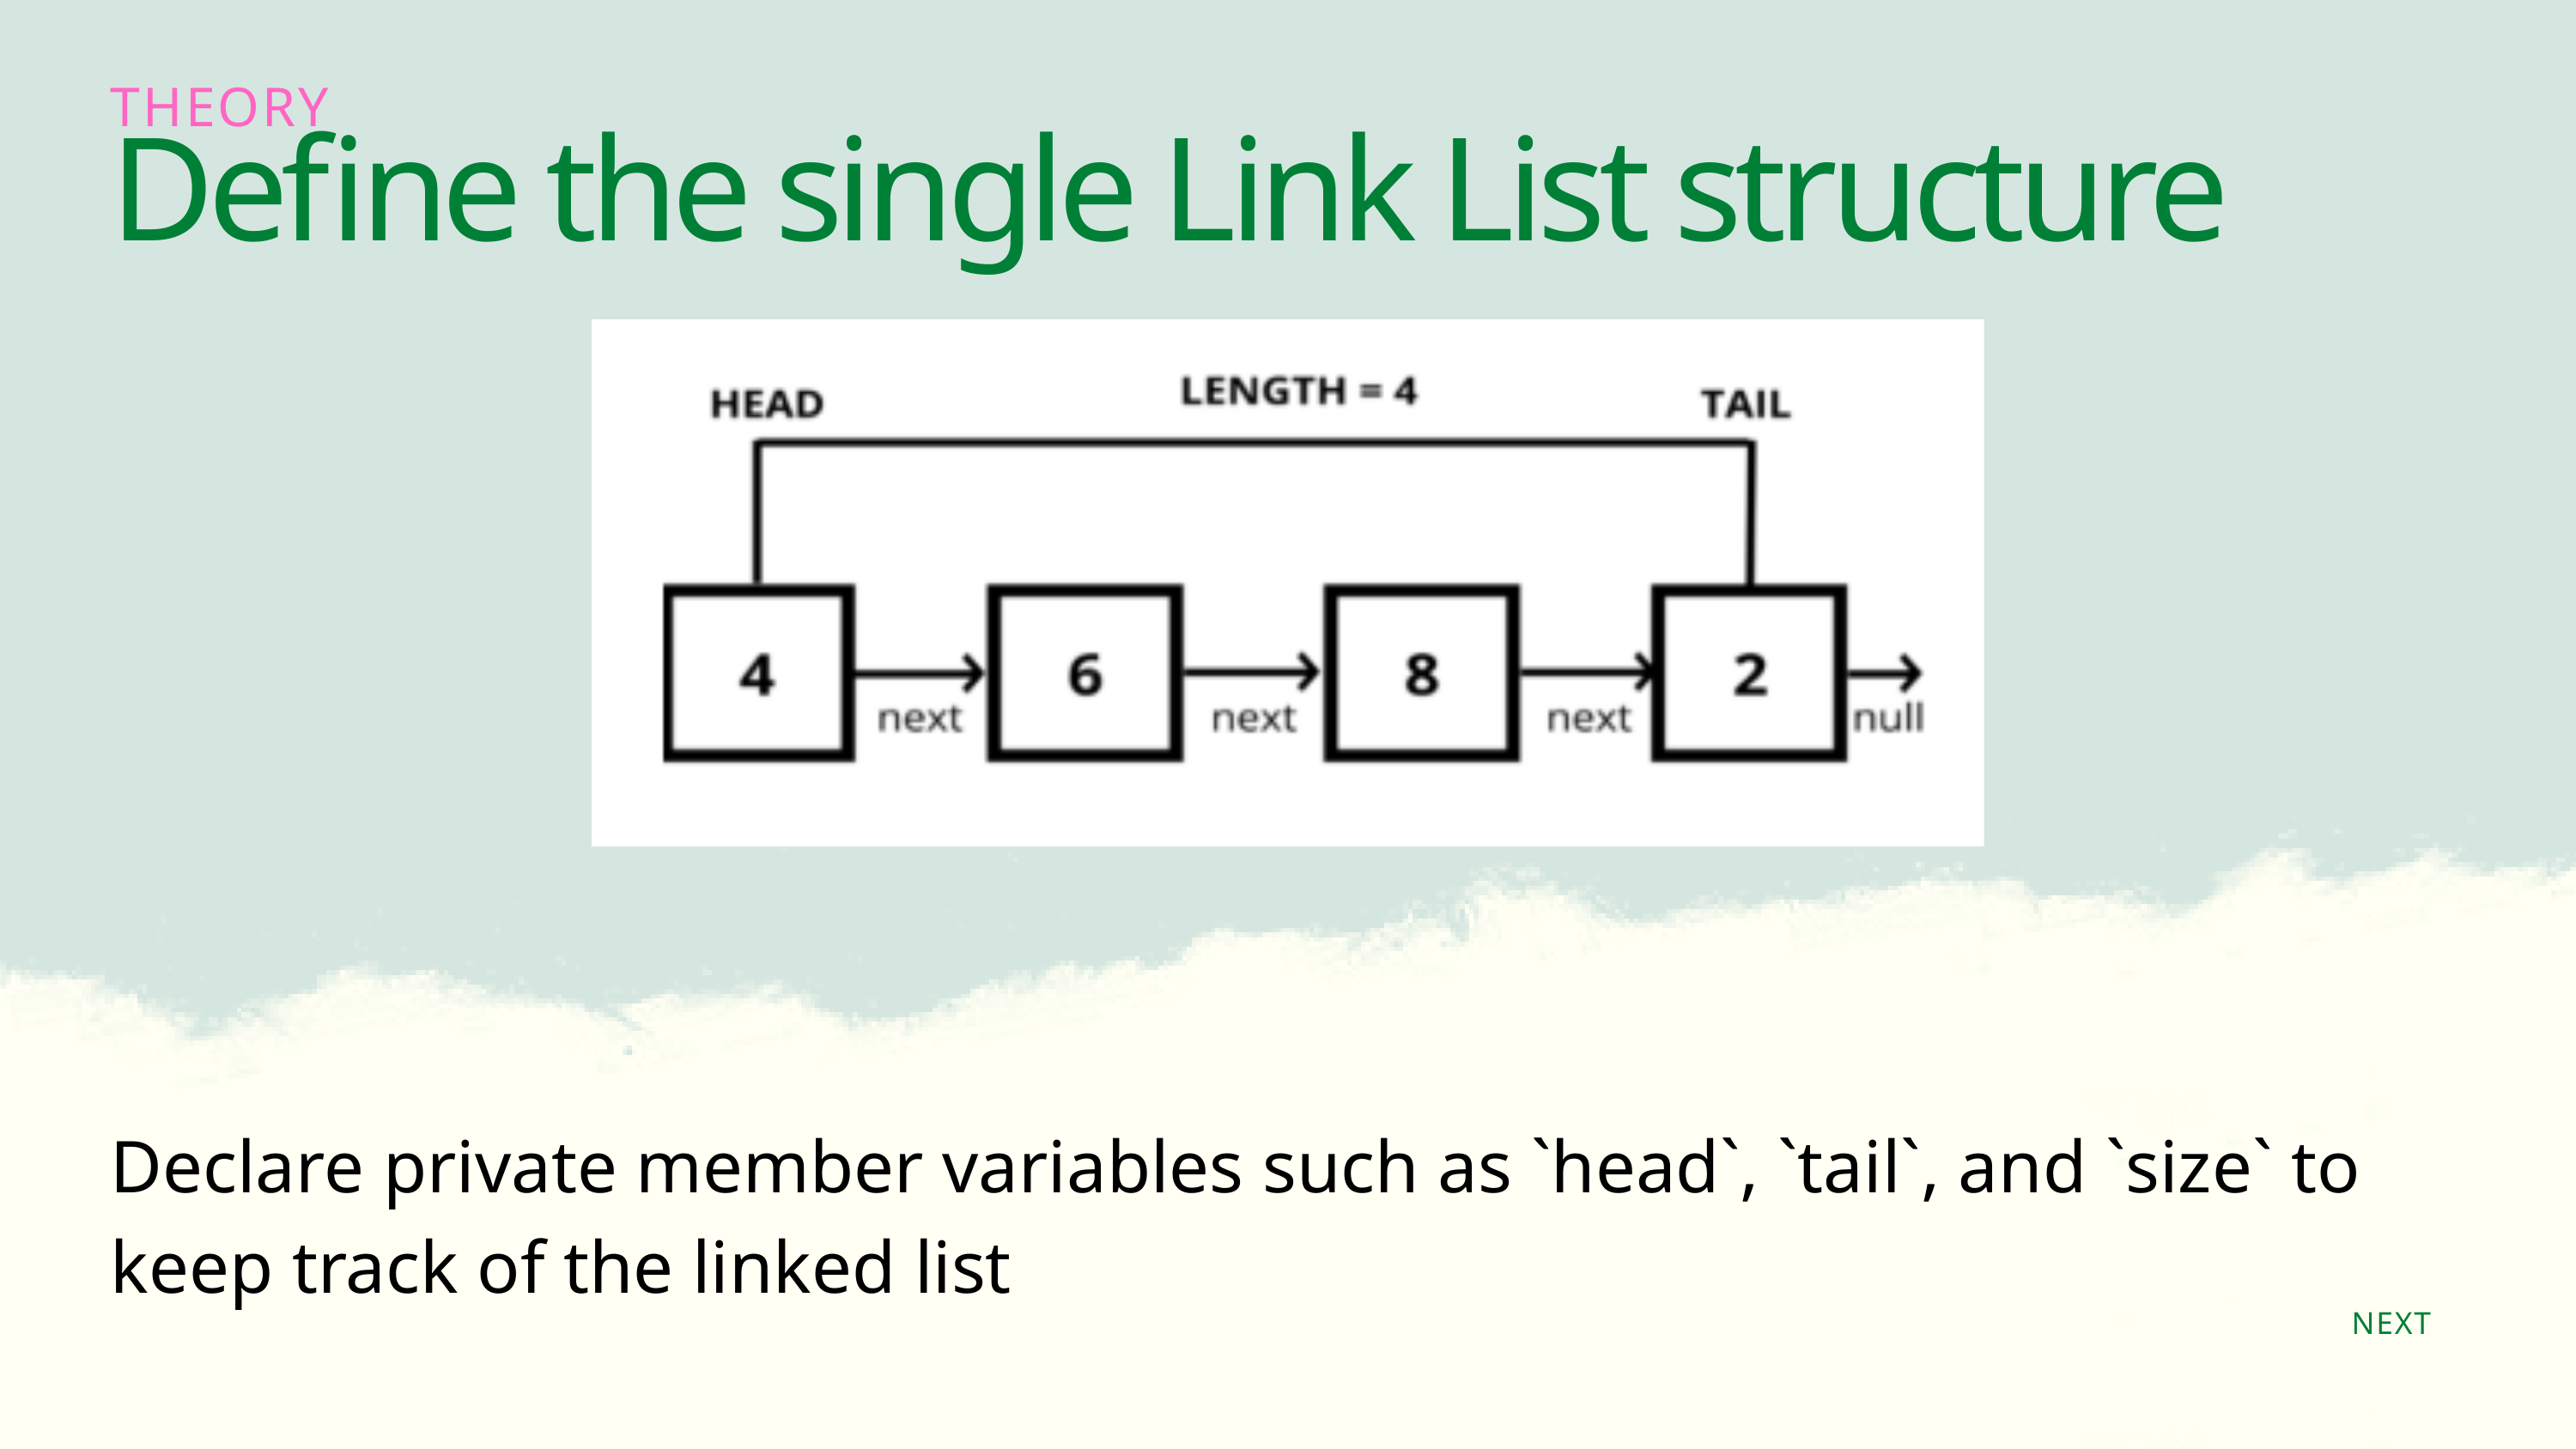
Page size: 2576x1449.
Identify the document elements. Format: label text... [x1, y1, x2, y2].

text_box NEXT [2236, 1307, 2432, 1341]
text_box [592, 319, 1984, 846]
text_box [0, 797, 2576, 1449]
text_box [110, 69, 2397, 276]
text_box Declare private member variables such as `head`, `tail`, and `size` to keep track of the linked list [111, 1106, 2524, 1307]
